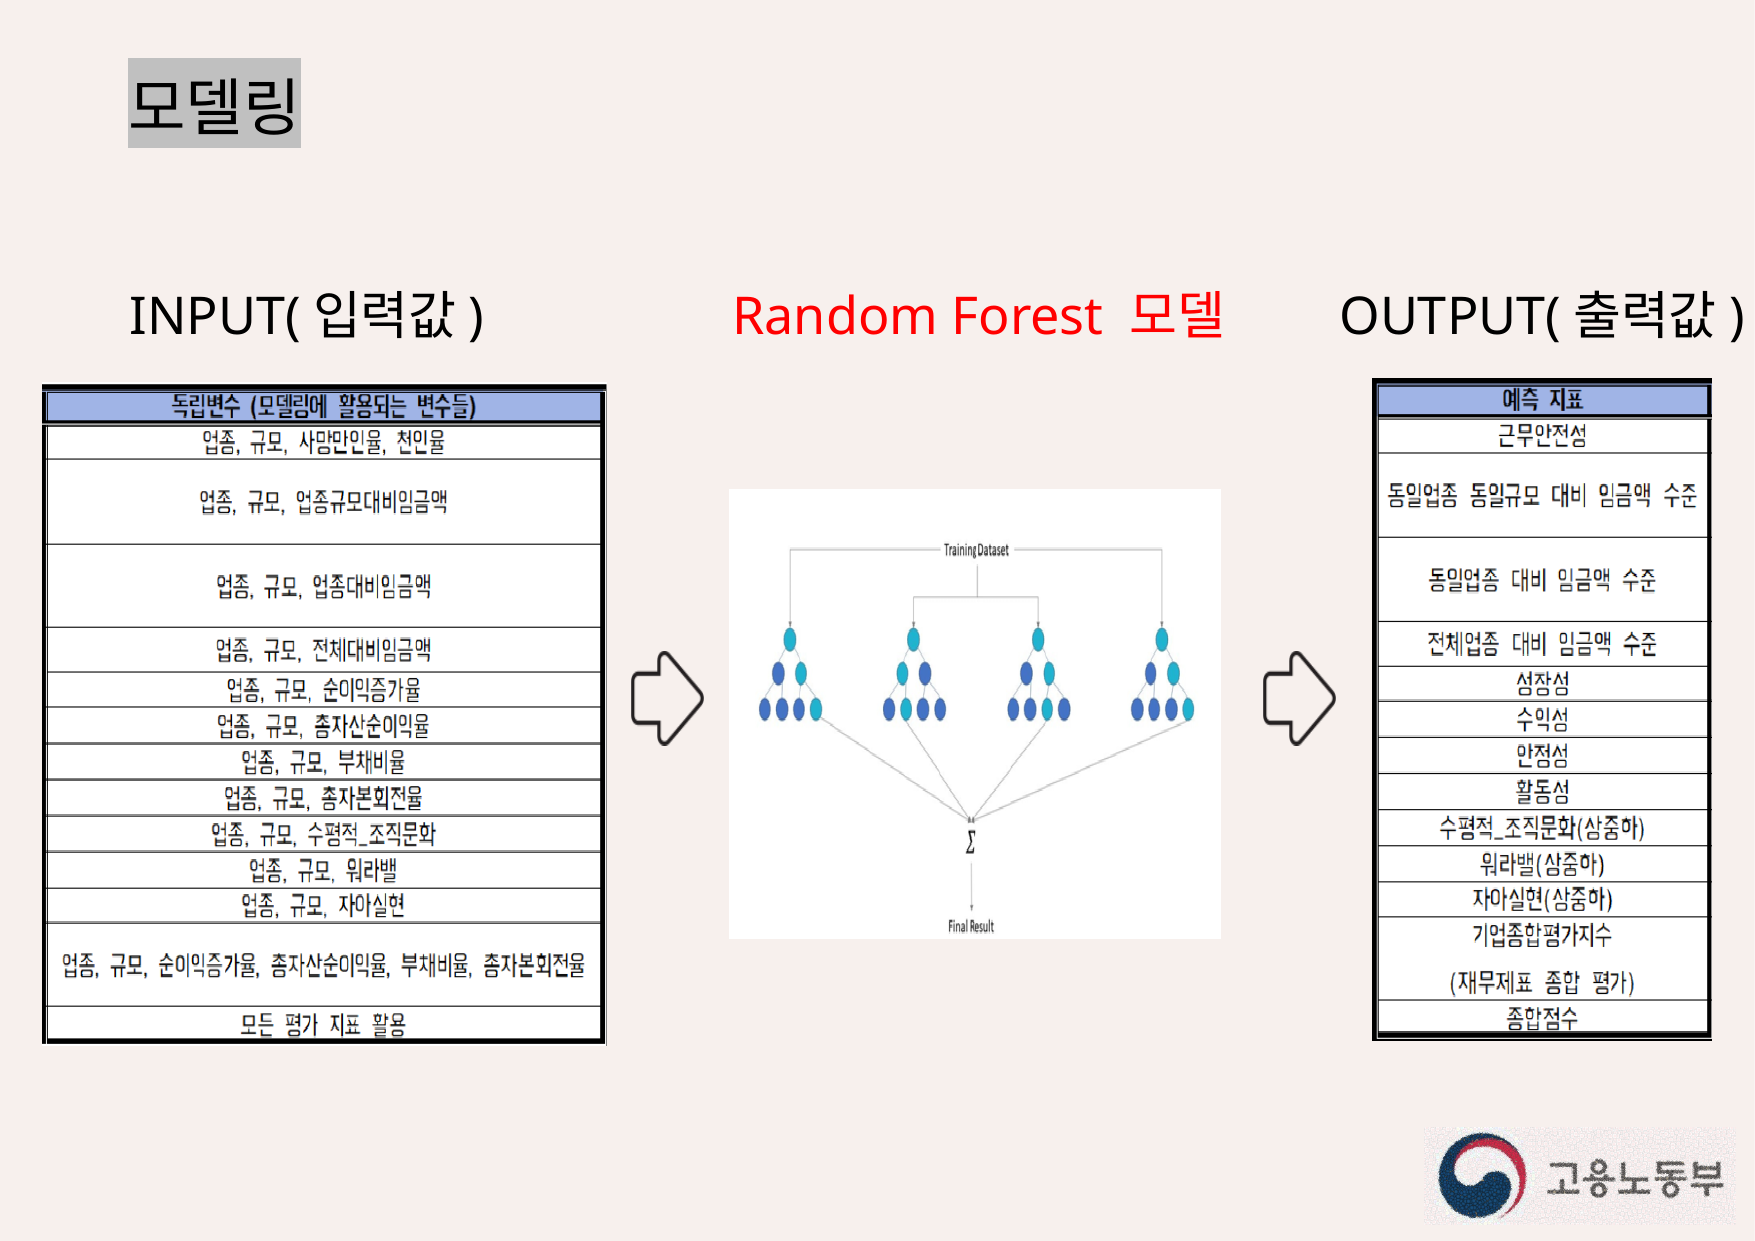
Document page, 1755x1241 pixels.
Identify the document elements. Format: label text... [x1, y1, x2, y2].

text_box 모델링 [113, 60, 653, 151]
picture [1424, 1127, 1736, 1225]
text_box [728, 488, 1221, 940]
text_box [42, 382, 607, 1046]
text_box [1372, 378, 1712, 1042]
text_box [1263, 650, 1336, 746]
text_box INPUT(입력값) [0, 274, 406, 353]
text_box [631, 650, 705, 746]
text_box Random Forest 모델 [406, 274, 969, 353]
text_box OUTPUT(출력값) [969, 274, 1755, 353]
